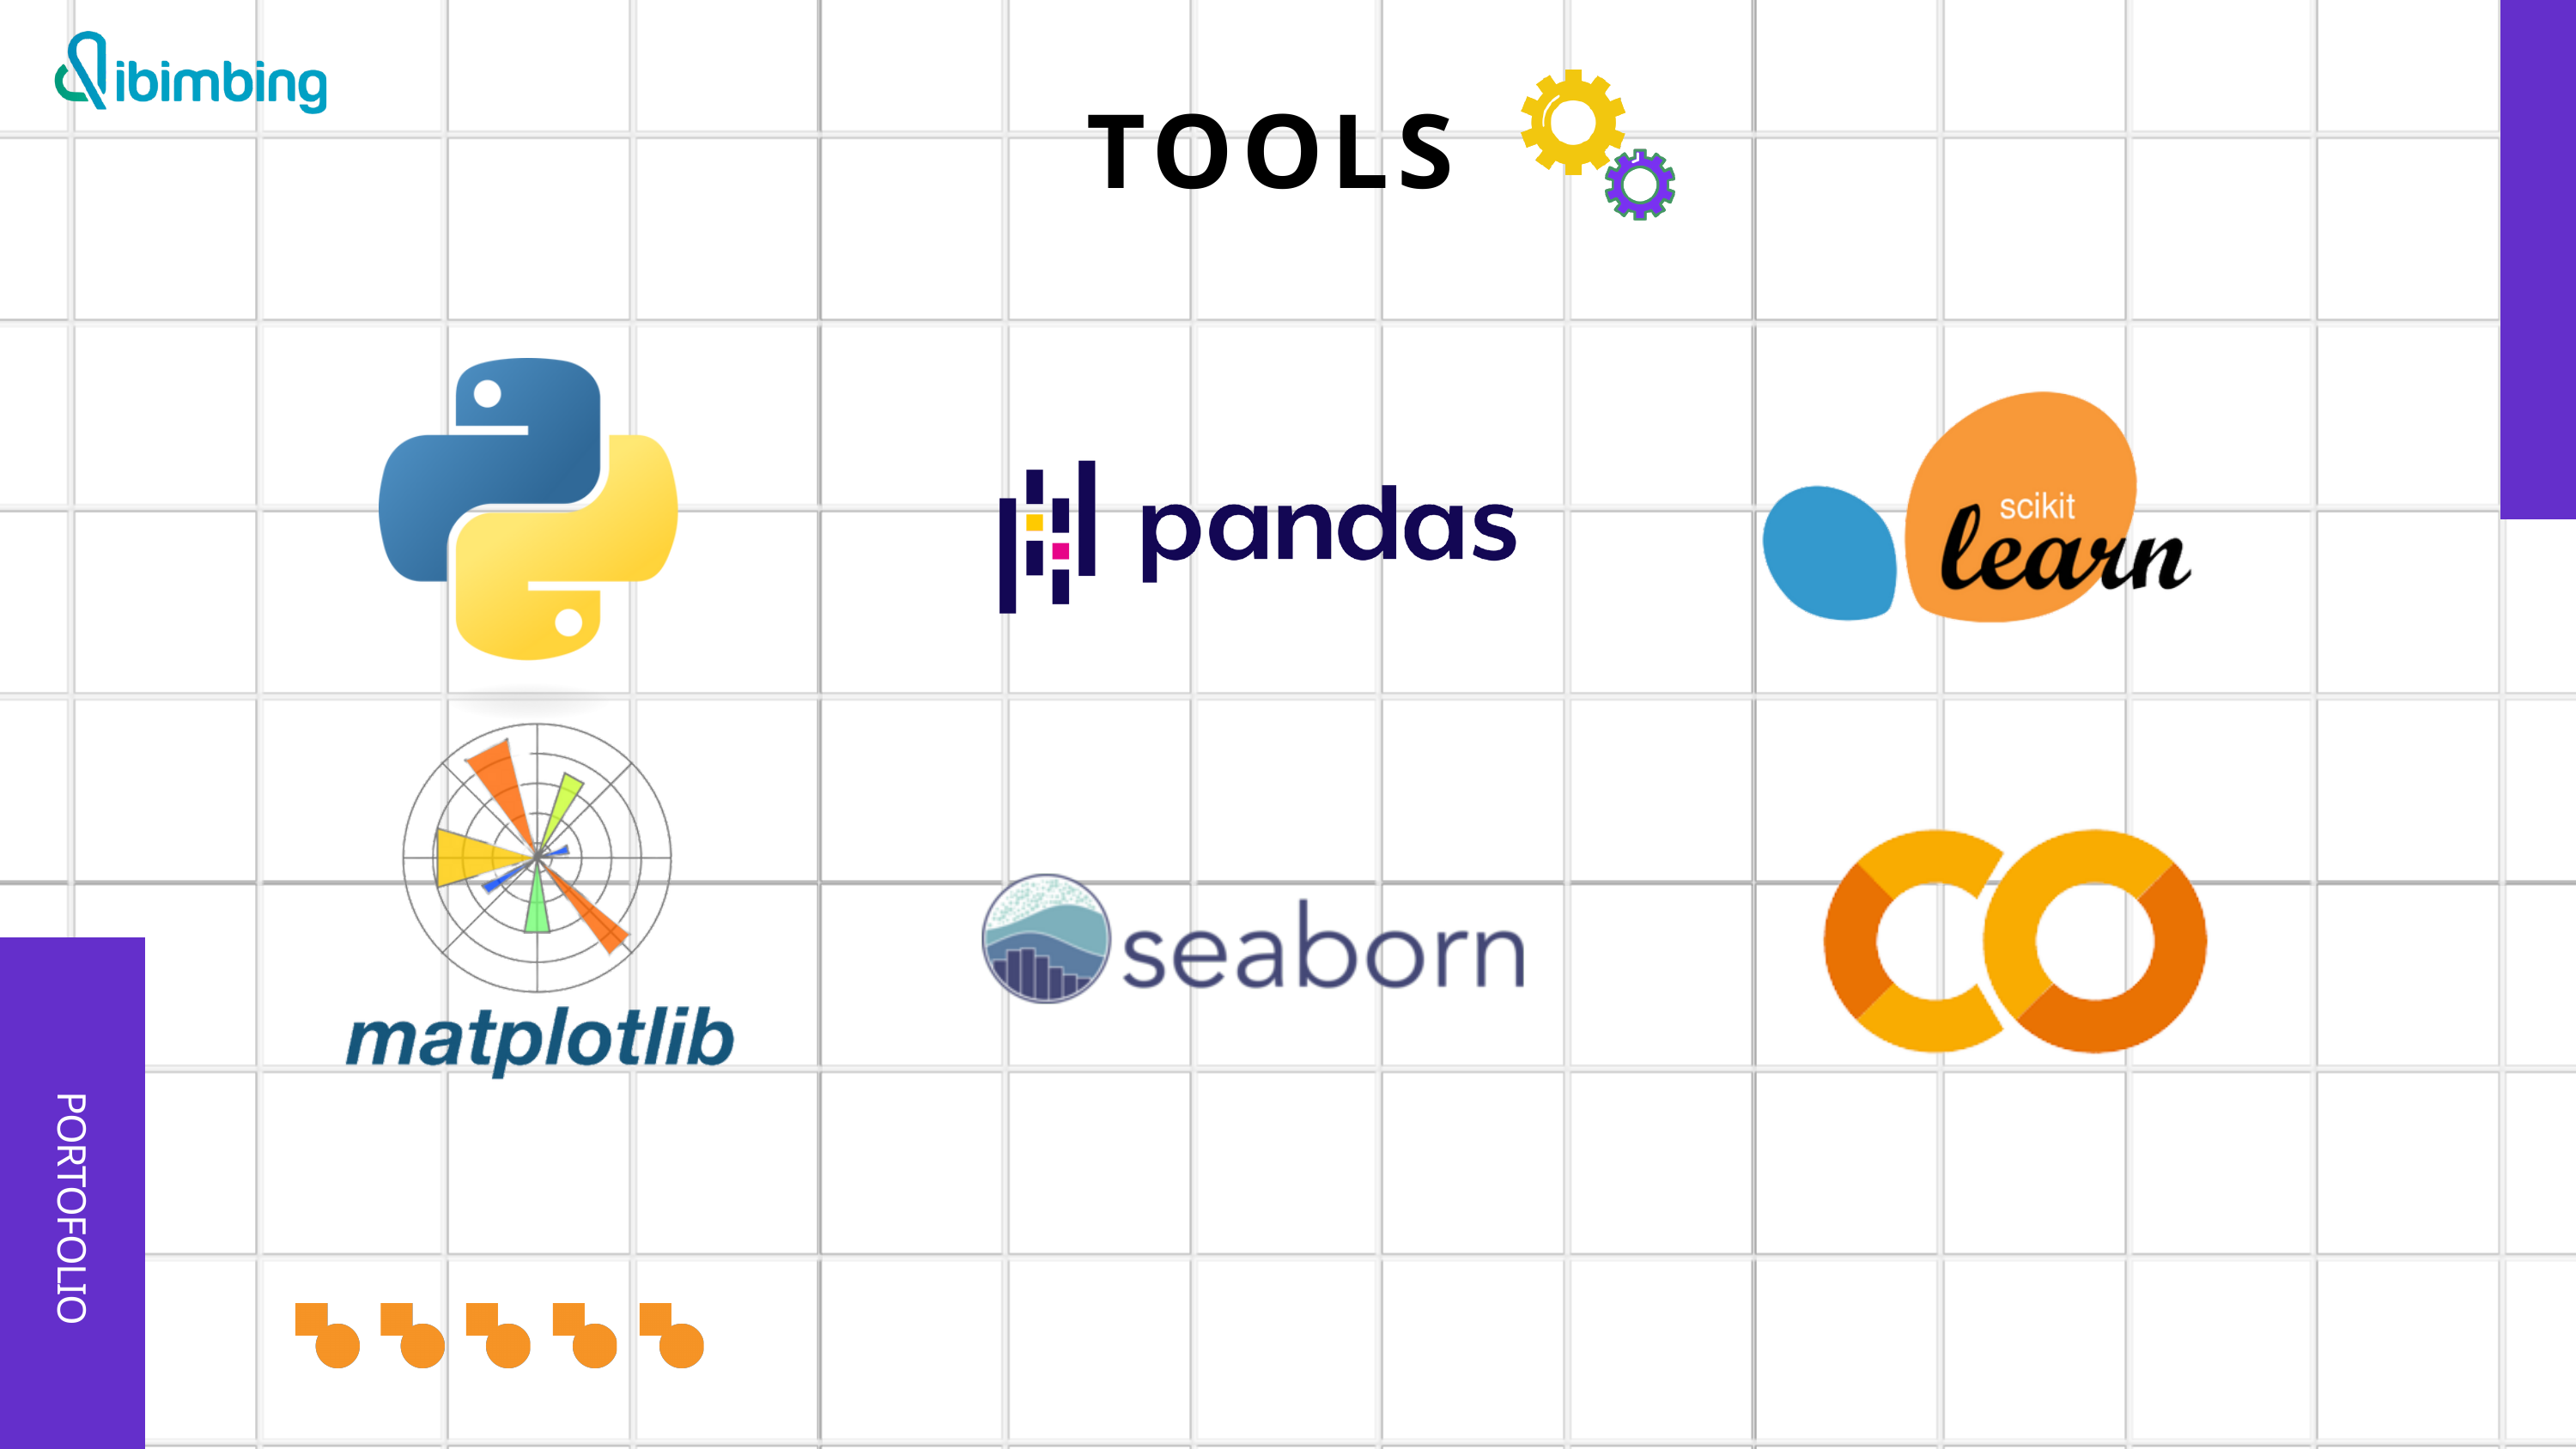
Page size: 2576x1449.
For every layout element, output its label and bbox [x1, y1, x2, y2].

text_box [0, 0, 2576, 1449]
text_box [0, 937, 145, 1449]
text_box [2500, 0, 2576, 520]
text_box [295, 1303, 704, 1368]
